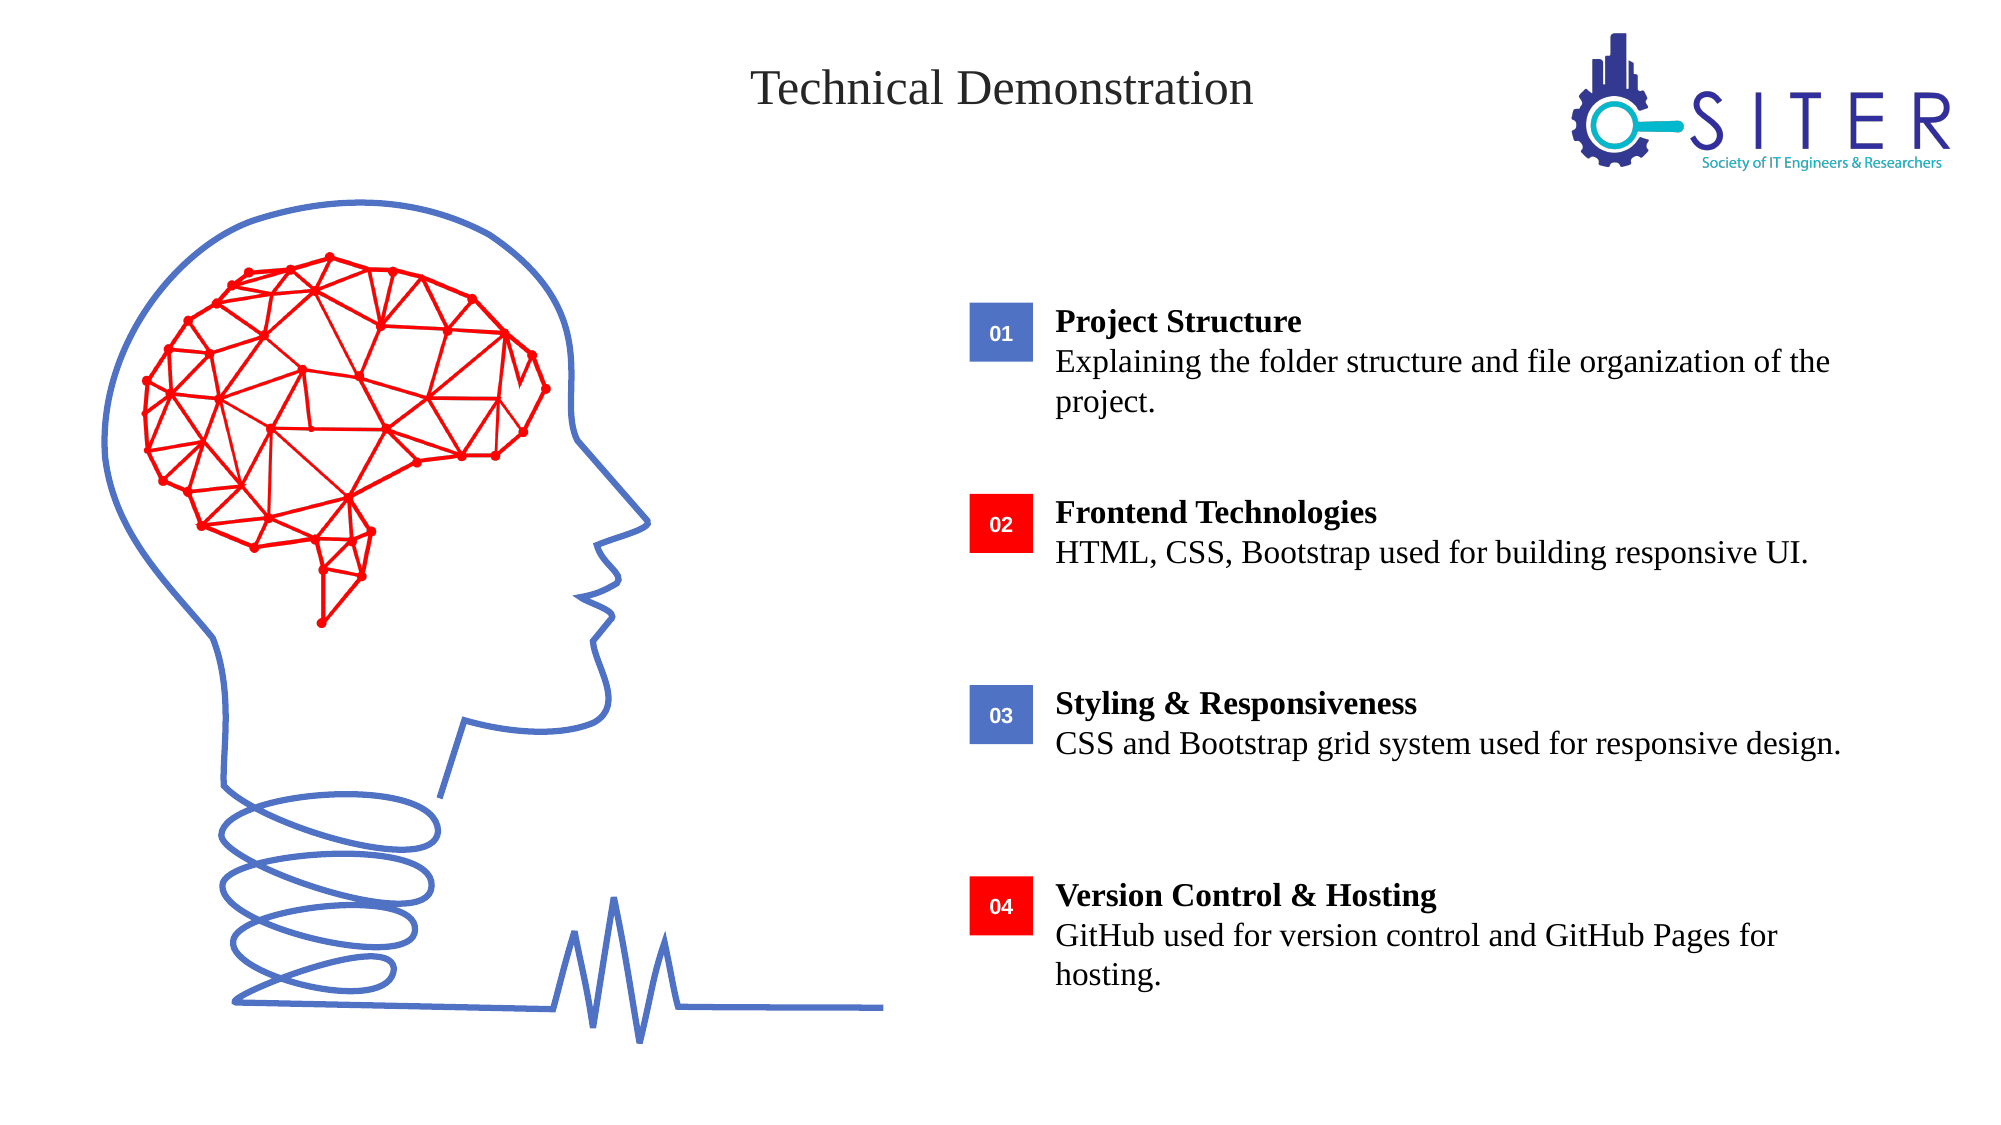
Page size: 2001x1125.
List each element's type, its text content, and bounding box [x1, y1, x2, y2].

text_box 02 [969, 493, 1033, 553]
text_box 04 [969, 876, 1033, 936]
text_box [199, 202, 512, 251]
text_box 03 [969, 685, 1033, 745]
text_box 01 [969, 302, 1033, 362]
text_box Project Structure Explaining the folder structure and file organization of the project. [1040, 291, 1868, 467]
text_box [104, 326, 136, 542]
picture [1548, 29, 1984, 176]
picture [141, 252, 551, 628]
text_box Styling & Responsiveness CSS and Bootstrap grid system used for responsive design. [1040, 673, 1868, 809]
list Technical Demonstration [53, 55, 1543, 175]
text_box Frontend Technologies HTML, CSS, Bootstrap used for building responsive UI. [1040, 482, 1868, 618]
text_box Version Control & Hosting GitHub used for version control and GitHub Pages for hosting. [1040, 865, 1868, 1000]
text_box [211, 301, 884, 1044]
